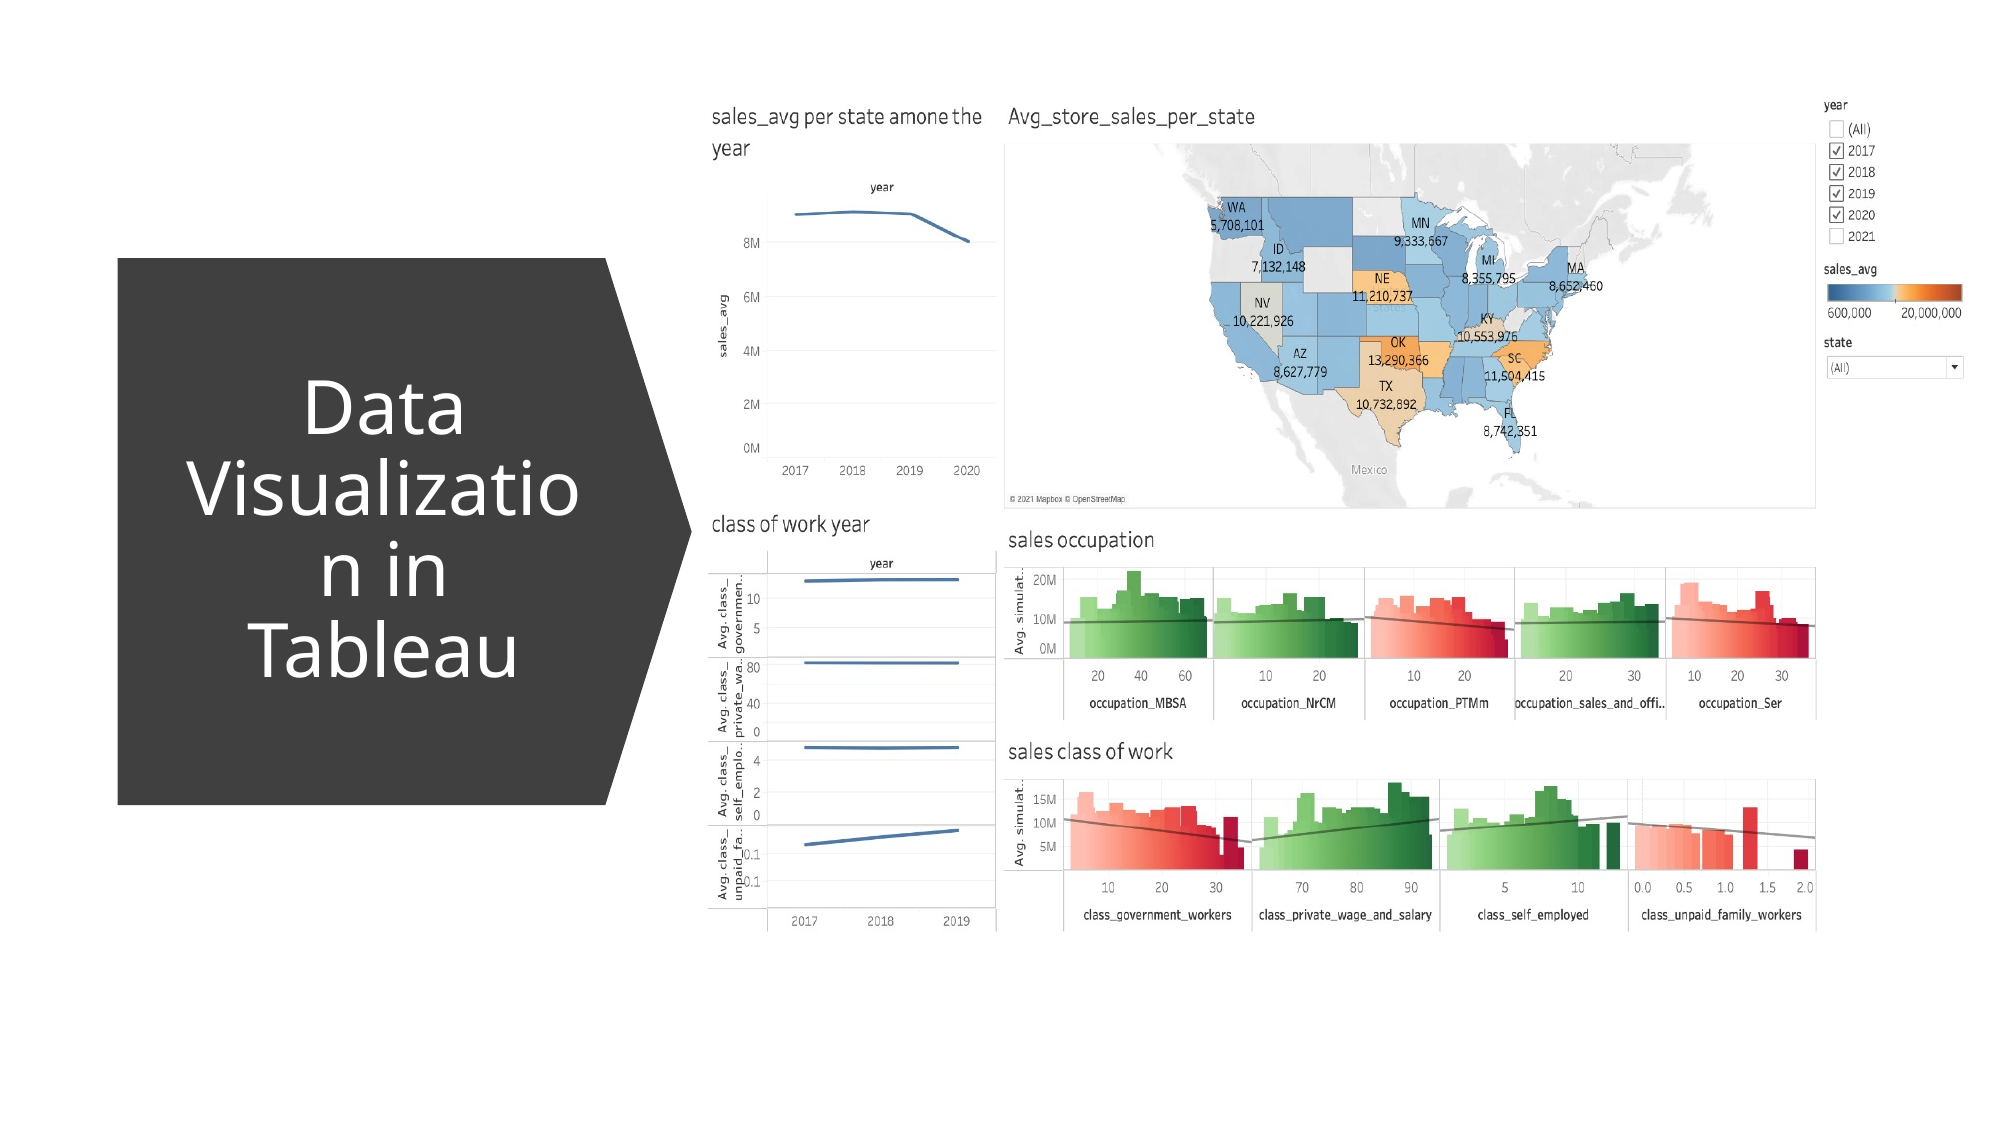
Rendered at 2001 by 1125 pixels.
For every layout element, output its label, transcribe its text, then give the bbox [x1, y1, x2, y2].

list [698, 96, 1975, 945]
text_box [116, 257, 693, 807]
title Data Visualization in Tableau [168, 322, 601, 741]
